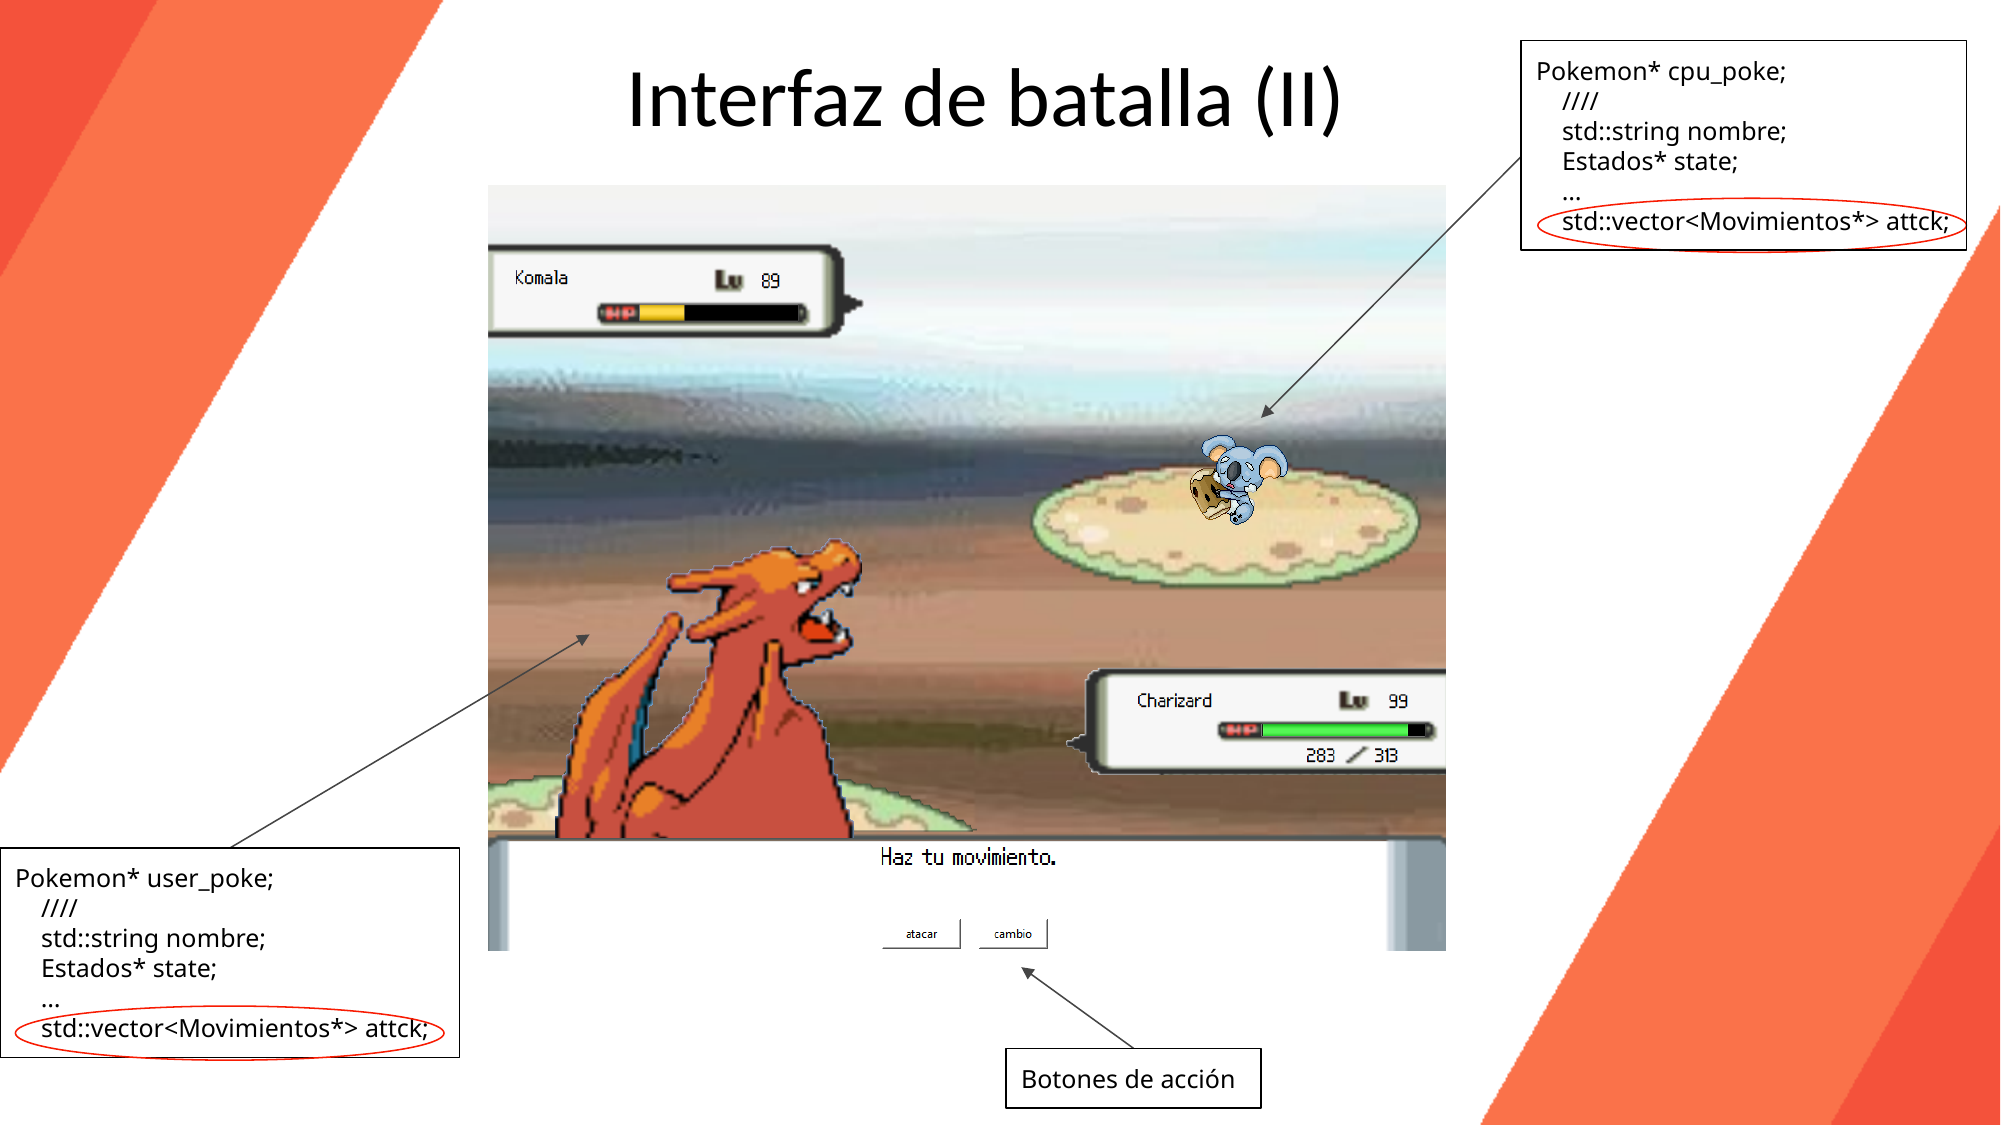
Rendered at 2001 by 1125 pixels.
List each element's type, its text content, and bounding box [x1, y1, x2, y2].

picture [0, 0, 2001, 1125]
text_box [229, 634, 590, 849]
text_box Pokemon* user_poke; //// std::string nombre; Estados* state; … std::vector<Movimientos*> attck; [0, 848, 460, 1058]
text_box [1260, 156, 1522, 419]
title Interfaz de batalla (II) [244, 17, 1728, 187]
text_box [1020, 966, 1134, 1049]
text_box Pokemon* cpu_poke; //// std::string nombre; Estados* state; … std::vector<Movimientos*> attck; [1521, 40, 1967, 250]
text_box Botones de acción [1006, 1048, 1262, 1109]
text_box [15, 1006, 445, 1061]
